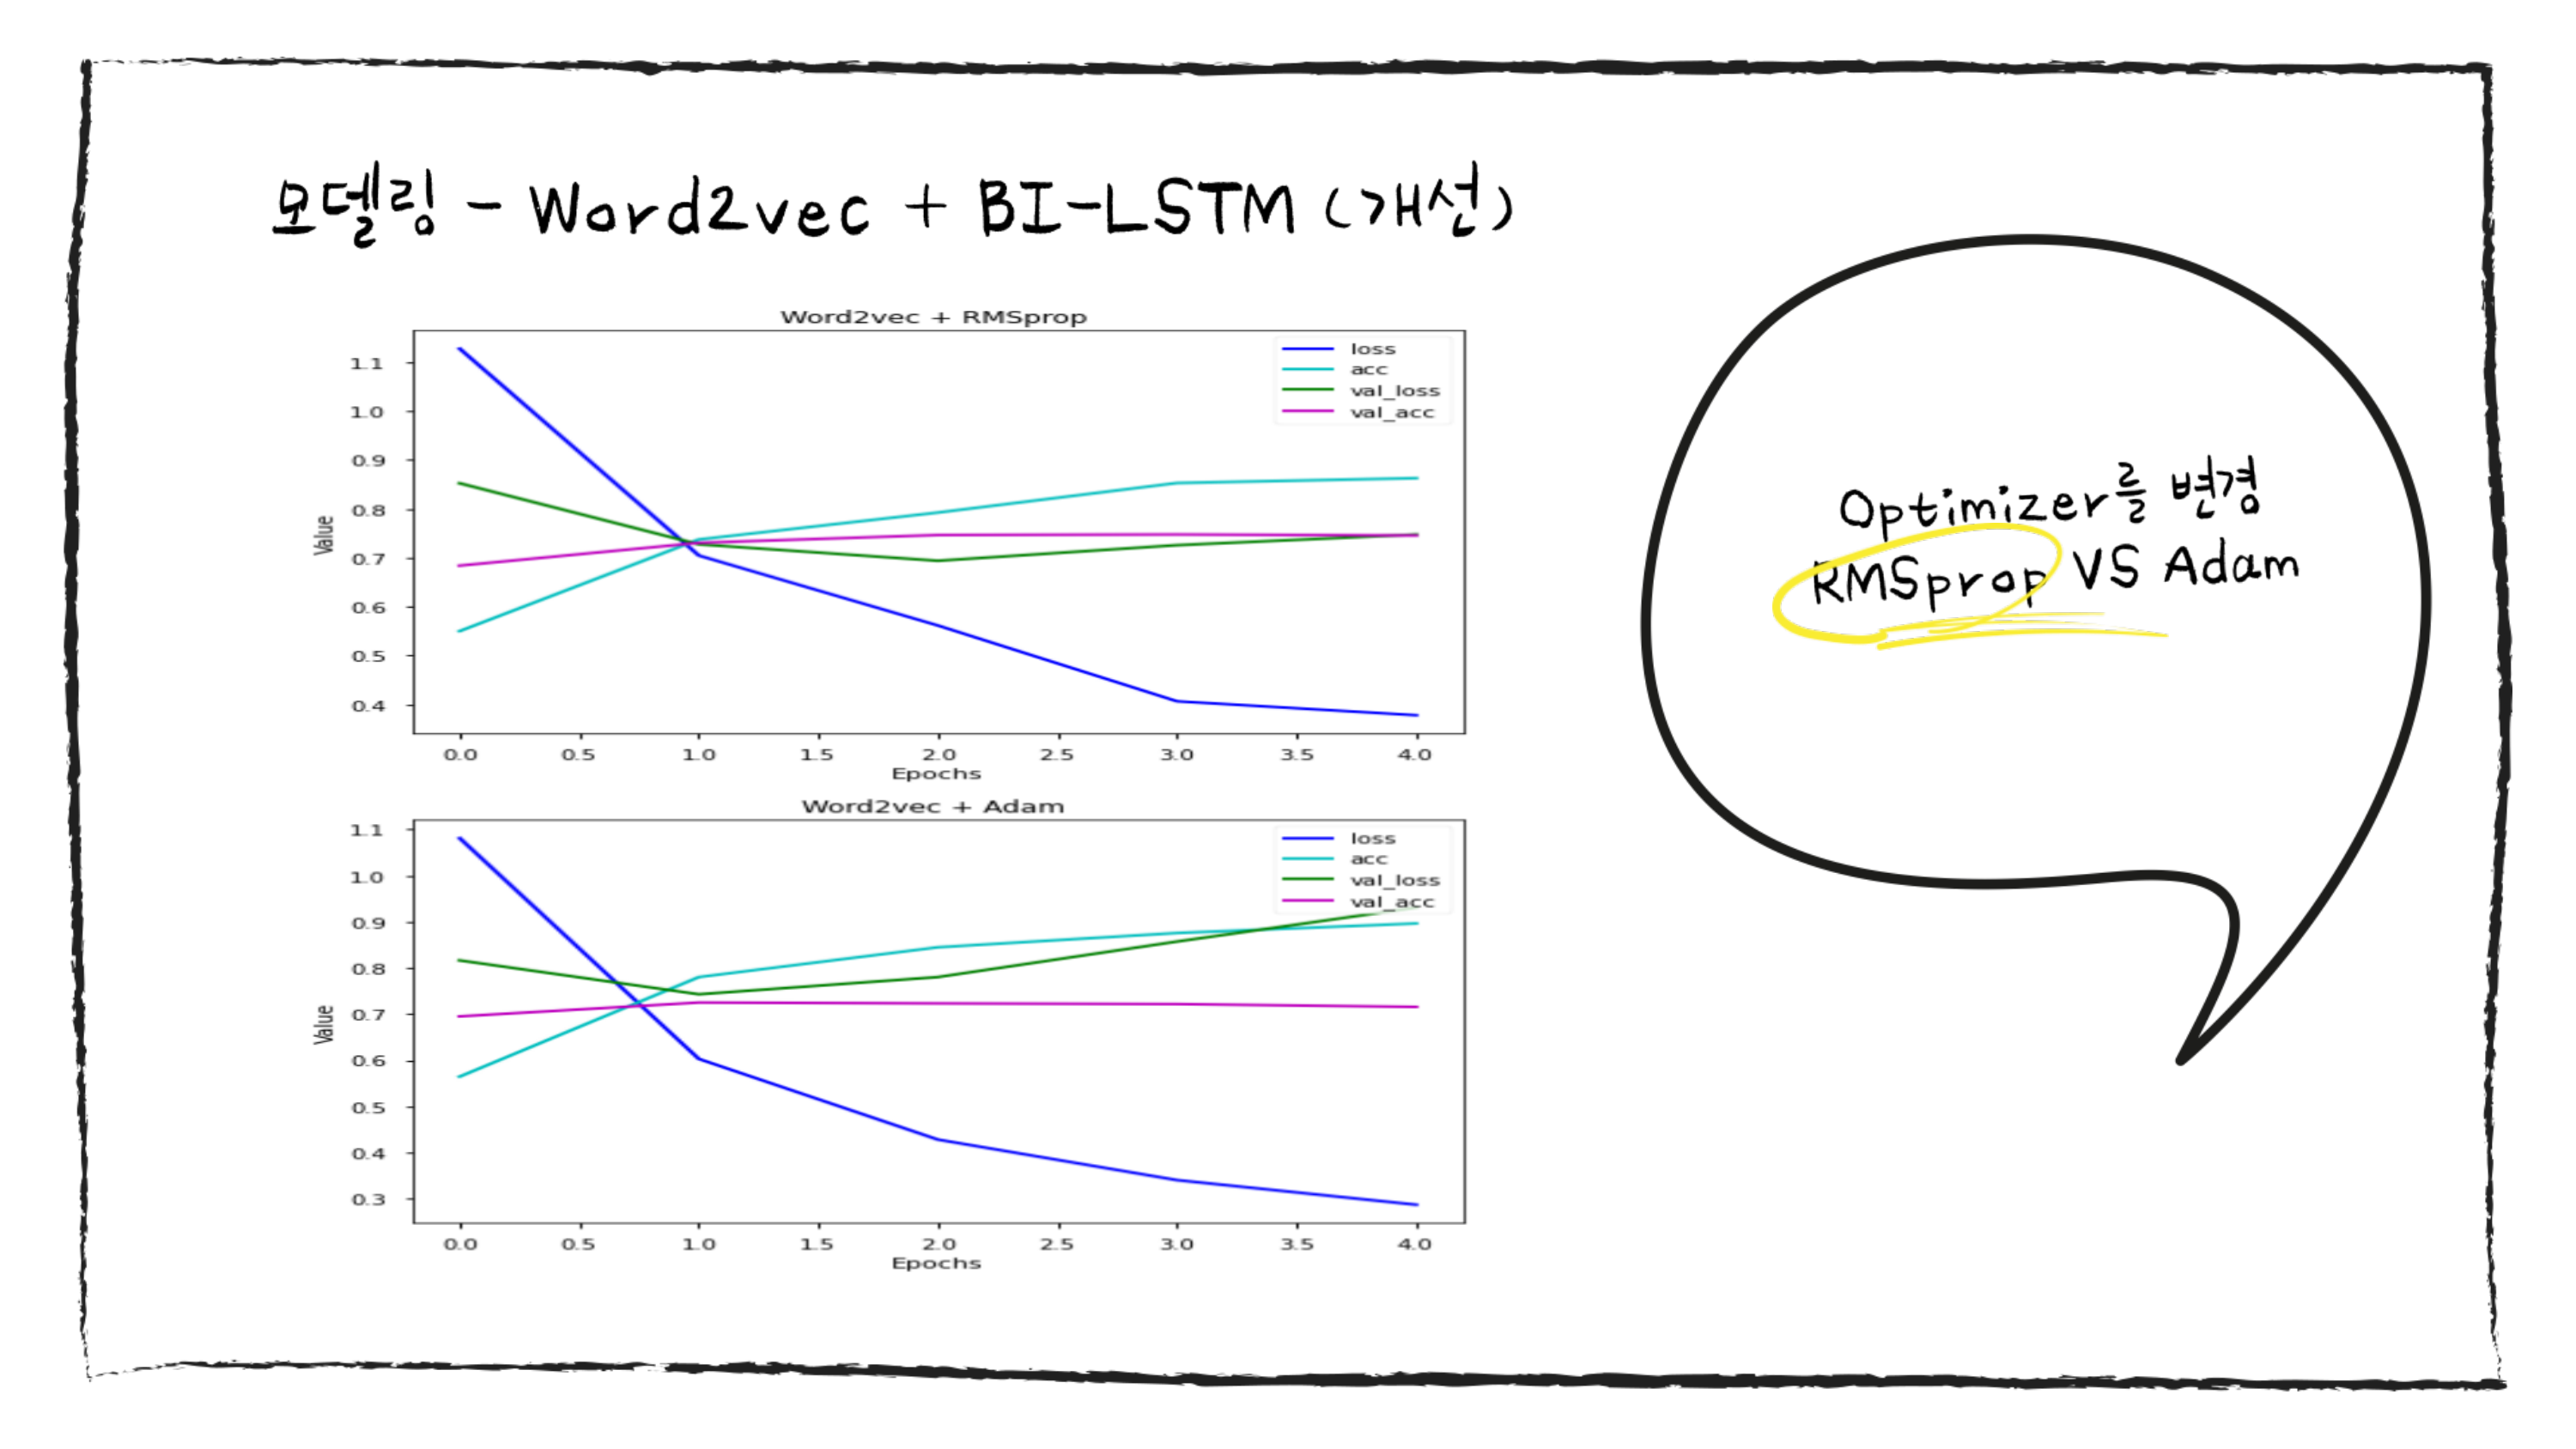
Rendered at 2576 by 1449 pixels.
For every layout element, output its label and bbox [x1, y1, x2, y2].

text_box [1601, 215, 2471, 1085]
text_box [63, 56, 2513, 1392]
picture [203, 136, 1570, 288]
text_box [1772, 523, 2169, 651]
text_box [292, 298, 1509, 1287]
picture [1683, 445, 2330, 640]
